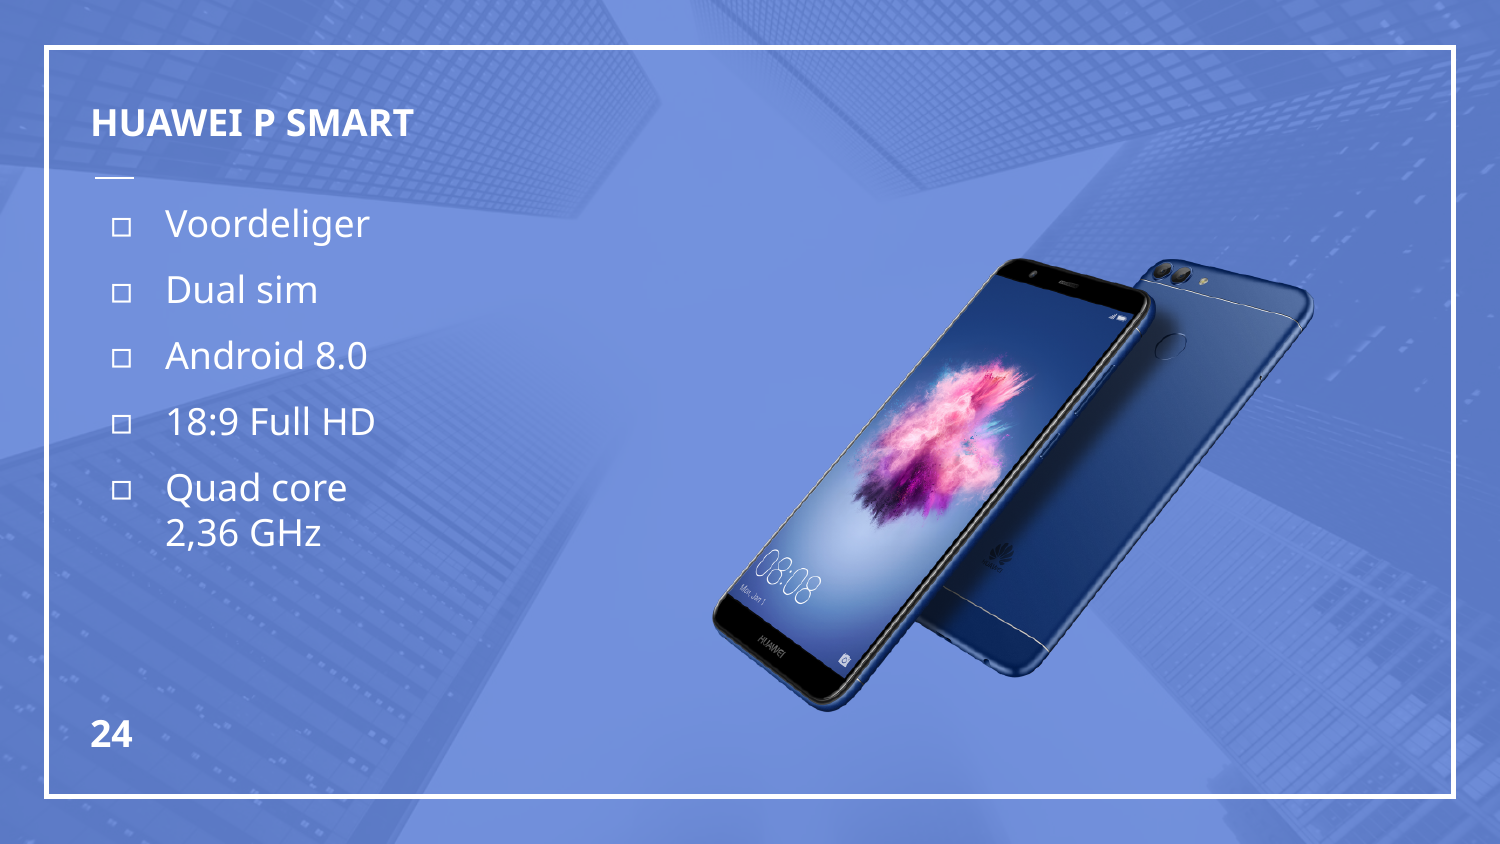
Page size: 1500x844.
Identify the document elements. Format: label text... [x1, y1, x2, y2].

list Voordeliger Dual sim Android 8.0 18:9 Full HD Quad core 2,36 GHz [75, 185, 483, 621]
title HUAWEI P SMART [75, 83, 1389, 215]
slide_number 24 [75, 687, 165, 777]
picture [485, 214, 1389, 744]
